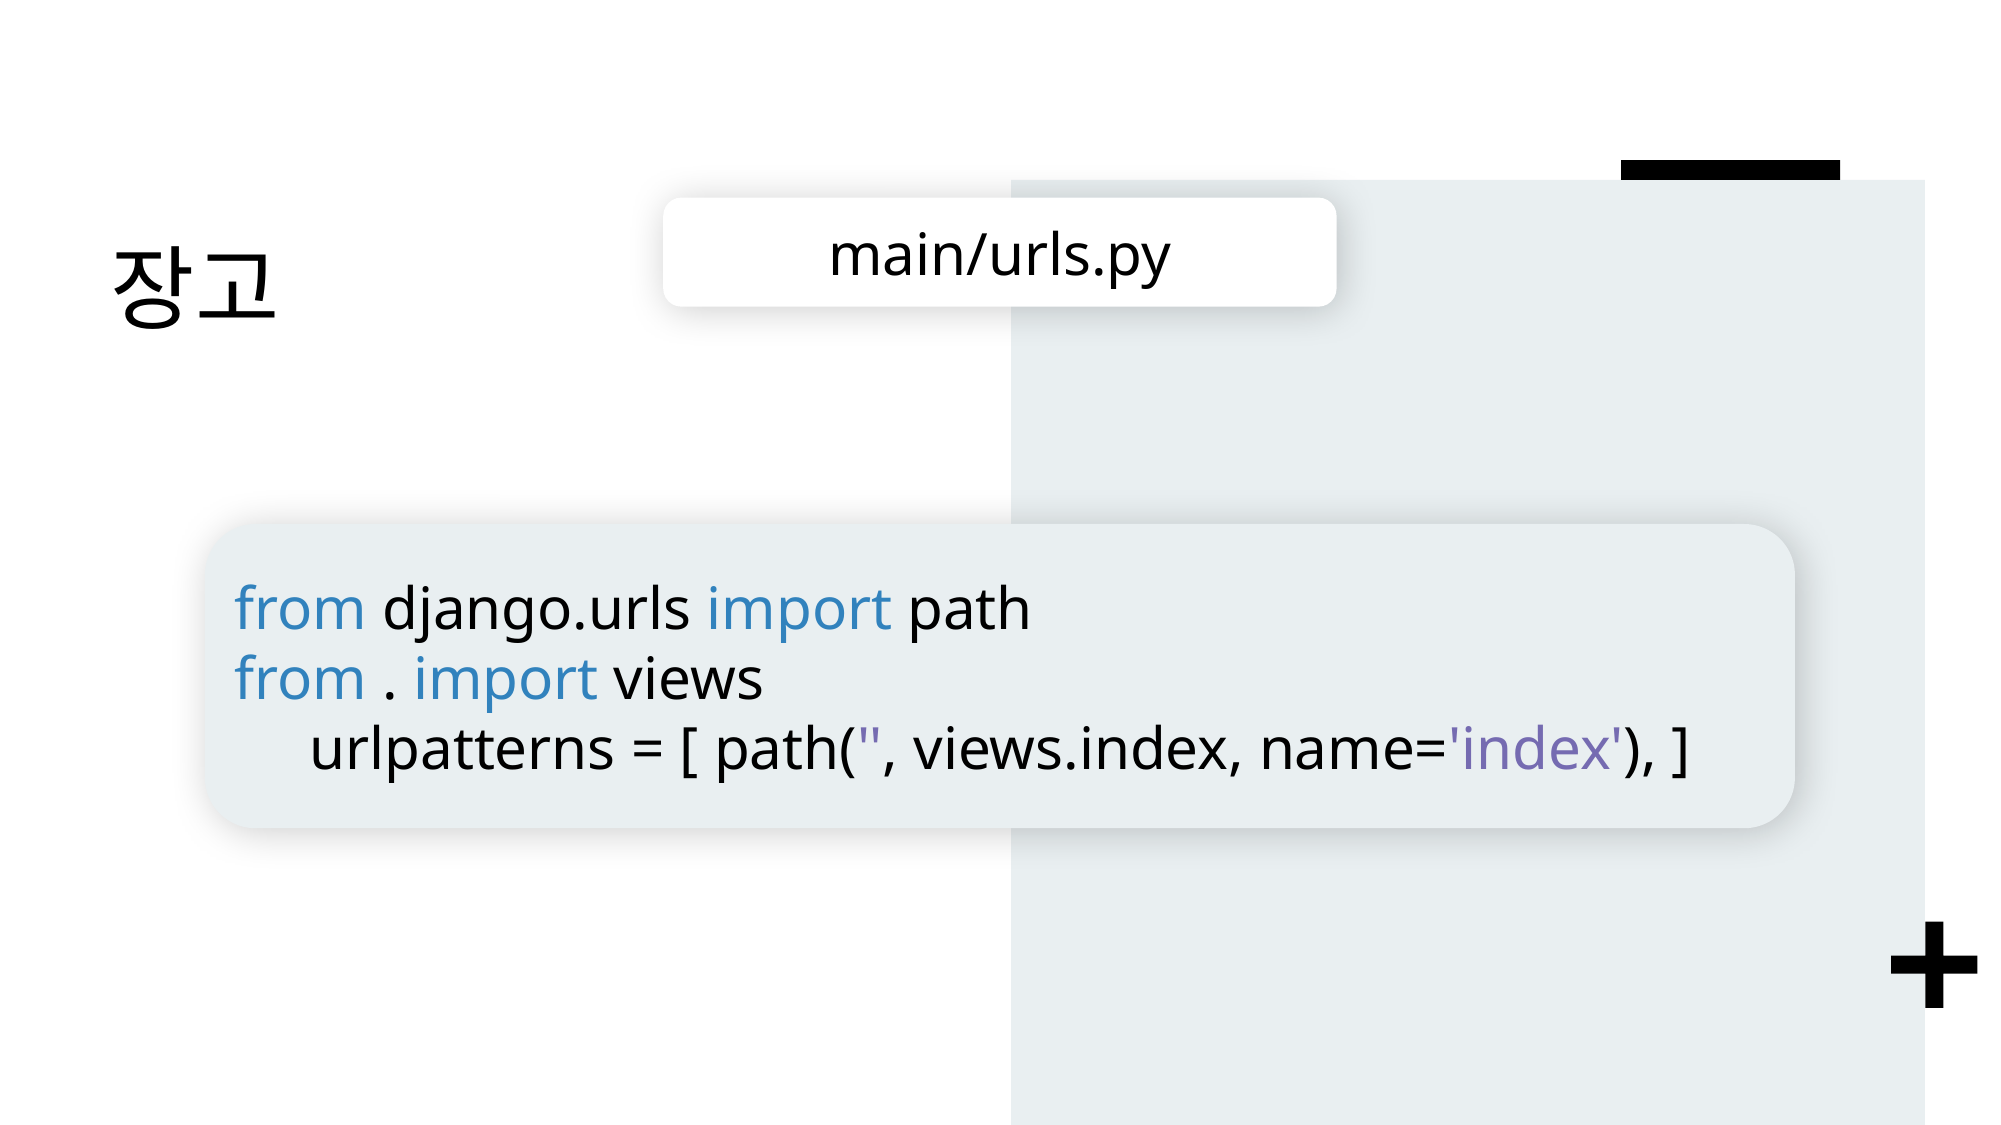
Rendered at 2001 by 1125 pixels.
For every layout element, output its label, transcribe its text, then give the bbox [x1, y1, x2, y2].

text_box from django.urls import path from . import views urlpatterns = [ path('', views.index, name='index'), ] [203, 522, 1796, 830]
title 장고 [92, 197, 1449, 435]
text_box main/urls.py [662, 196, 1338, 308]
